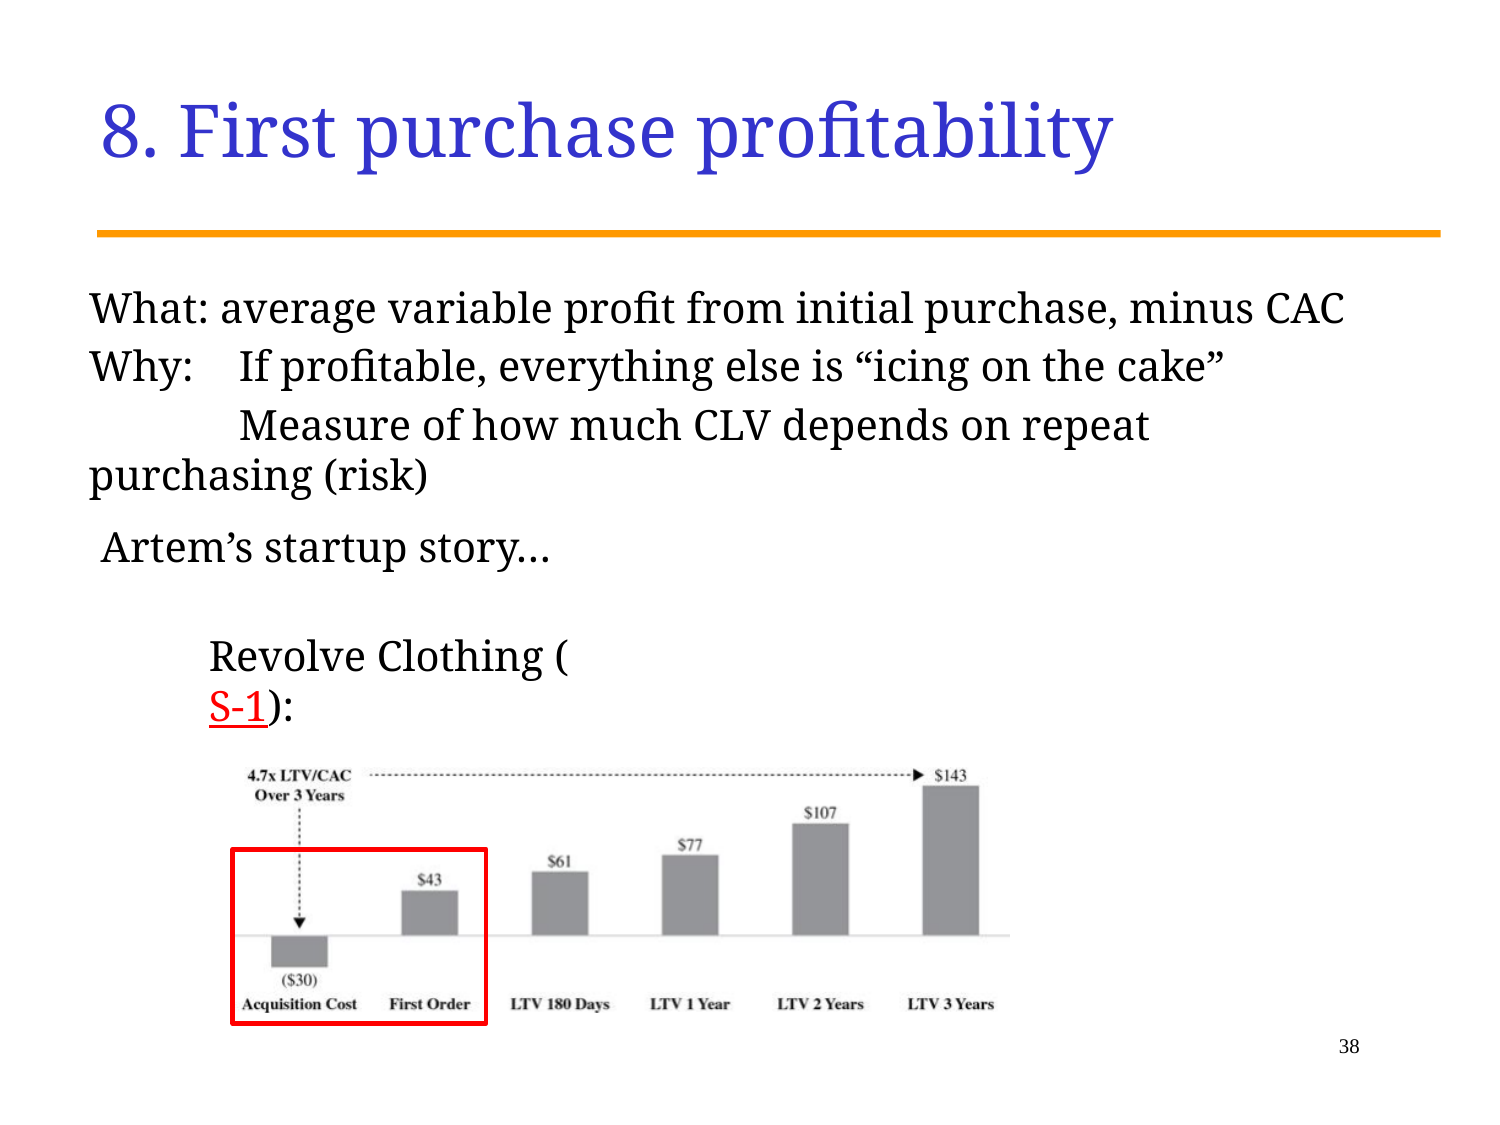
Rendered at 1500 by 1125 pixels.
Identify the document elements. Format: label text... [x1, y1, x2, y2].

picture [231, 755, 1010, 1024]
text_box [85, 304, 1400, 1042]
text_box Revolve Clothing (S-1): [193, 622, 639, 714]
text_box Artem’s startup story… [85, 513, 656, 605]
text_box 8. First purchase profitability [85, 34, 1361, 222]
slide_number 38 [1062, 1042, 1375, 1100]
text_box What: average variable profit from initial purchase, minus CAC Why: If profitable, everything else is “icing on the cake” Measure of how much CLV depends on repeat purchasing (risk) [73, 274, 1361, 522]
